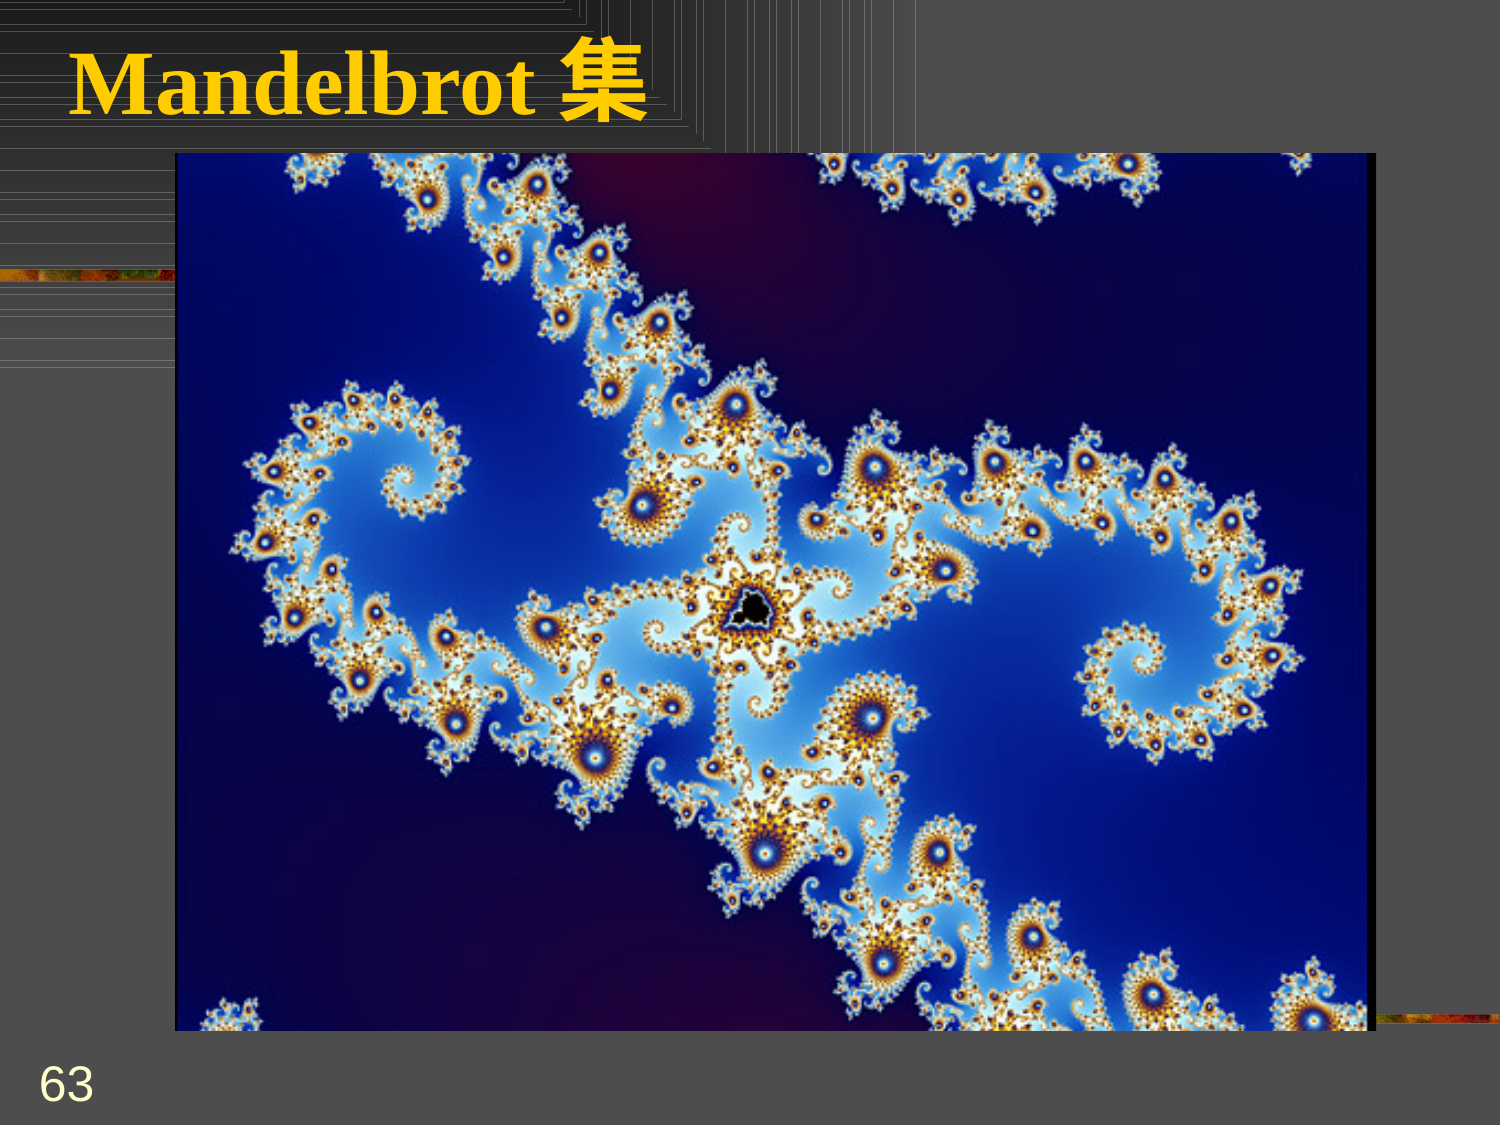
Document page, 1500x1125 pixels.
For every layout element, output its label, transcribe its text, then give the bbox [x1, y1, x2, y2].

picture [0, 140, 1500, 1031]
slide_number 63 [23, 1043, 337, 1119]
title Mandelbrot集 [53, 15, 1471, 141]
